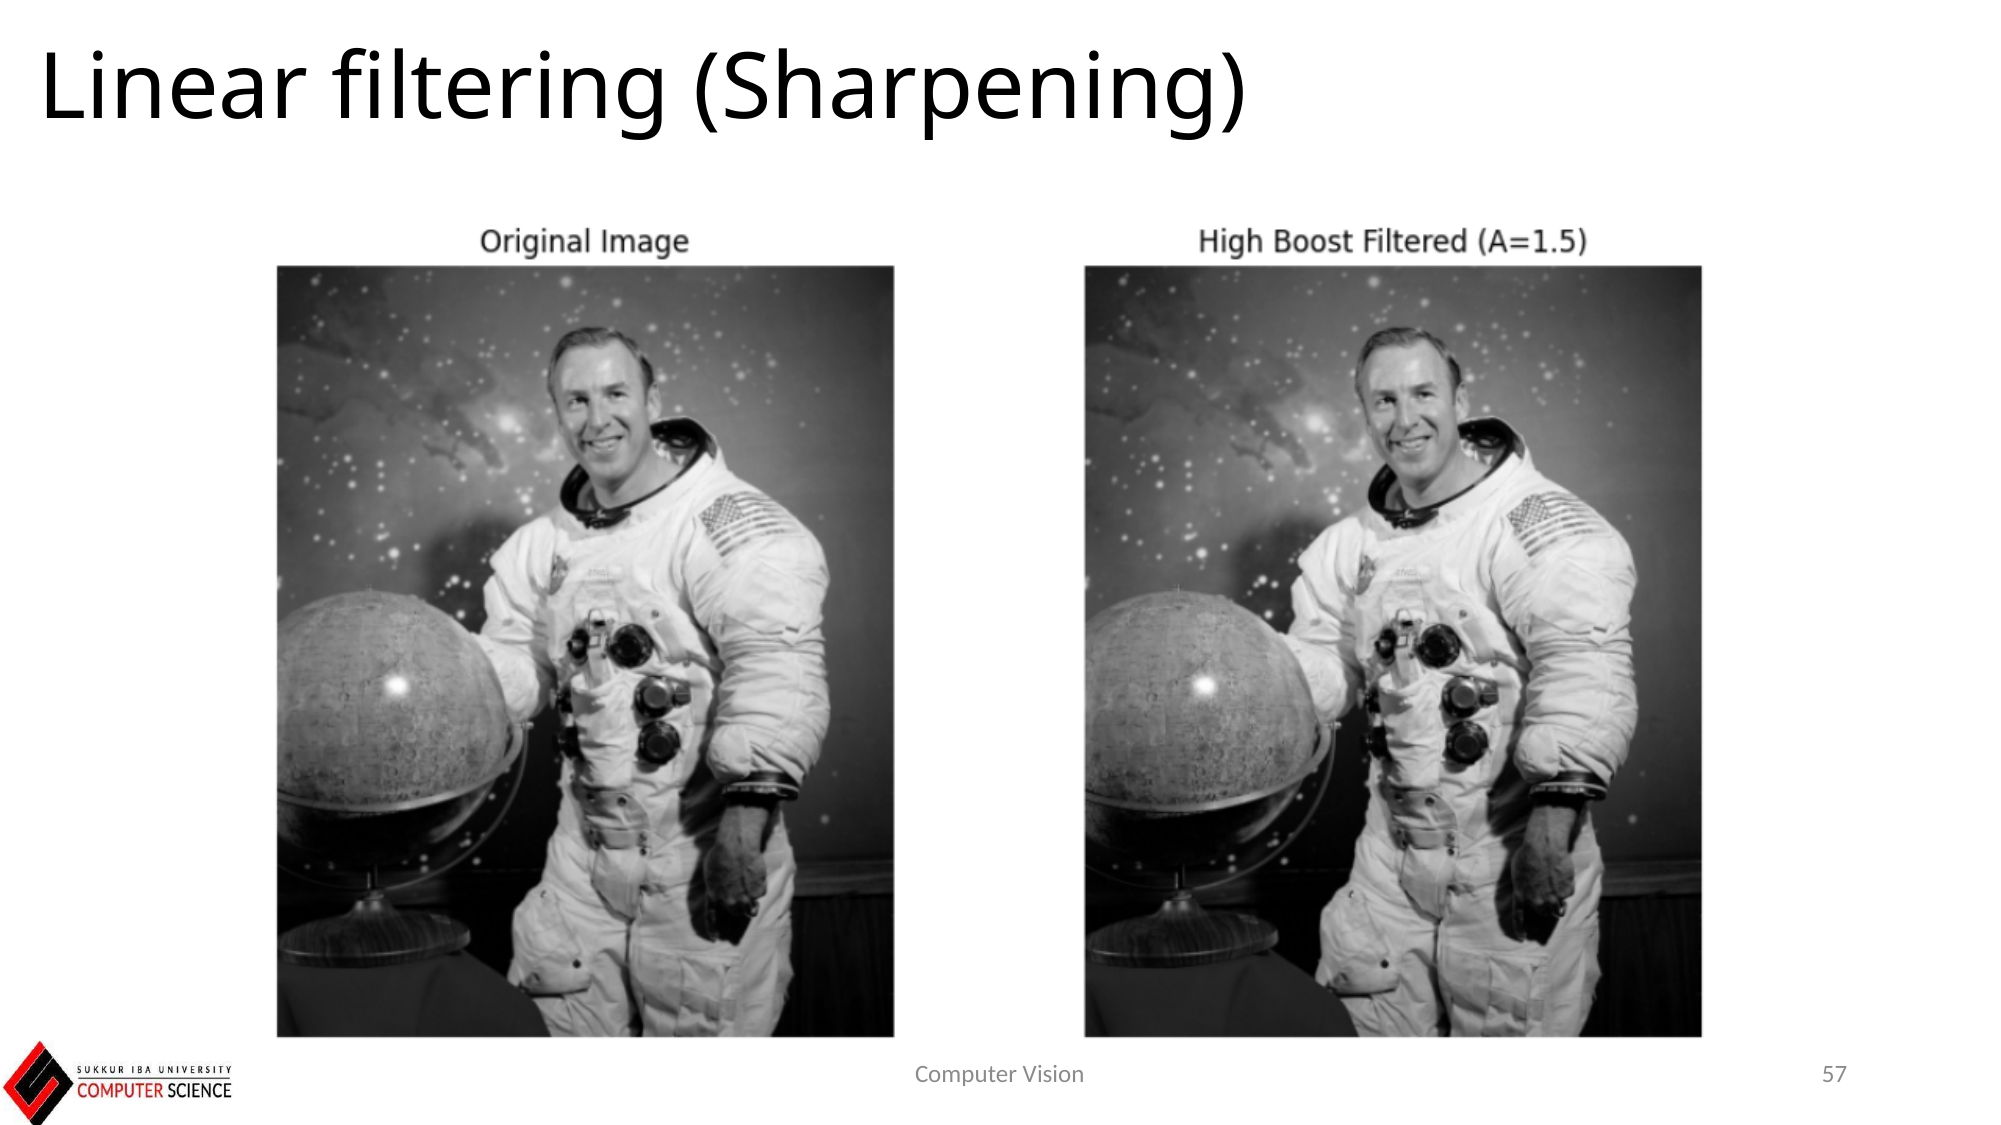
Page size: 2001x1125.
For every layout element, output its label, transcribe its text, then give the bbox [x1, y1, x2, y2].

slide_number 57 [1412, 1042, 1863, 1103]
title Linear filtering (Sharpening) [0, 0, 2000, 178]
footer Computer Vision [662, 1042, 1338, 1103]
picture [257, 197, 1705, 1039]
picture [1, 1040, 233, 1125]
